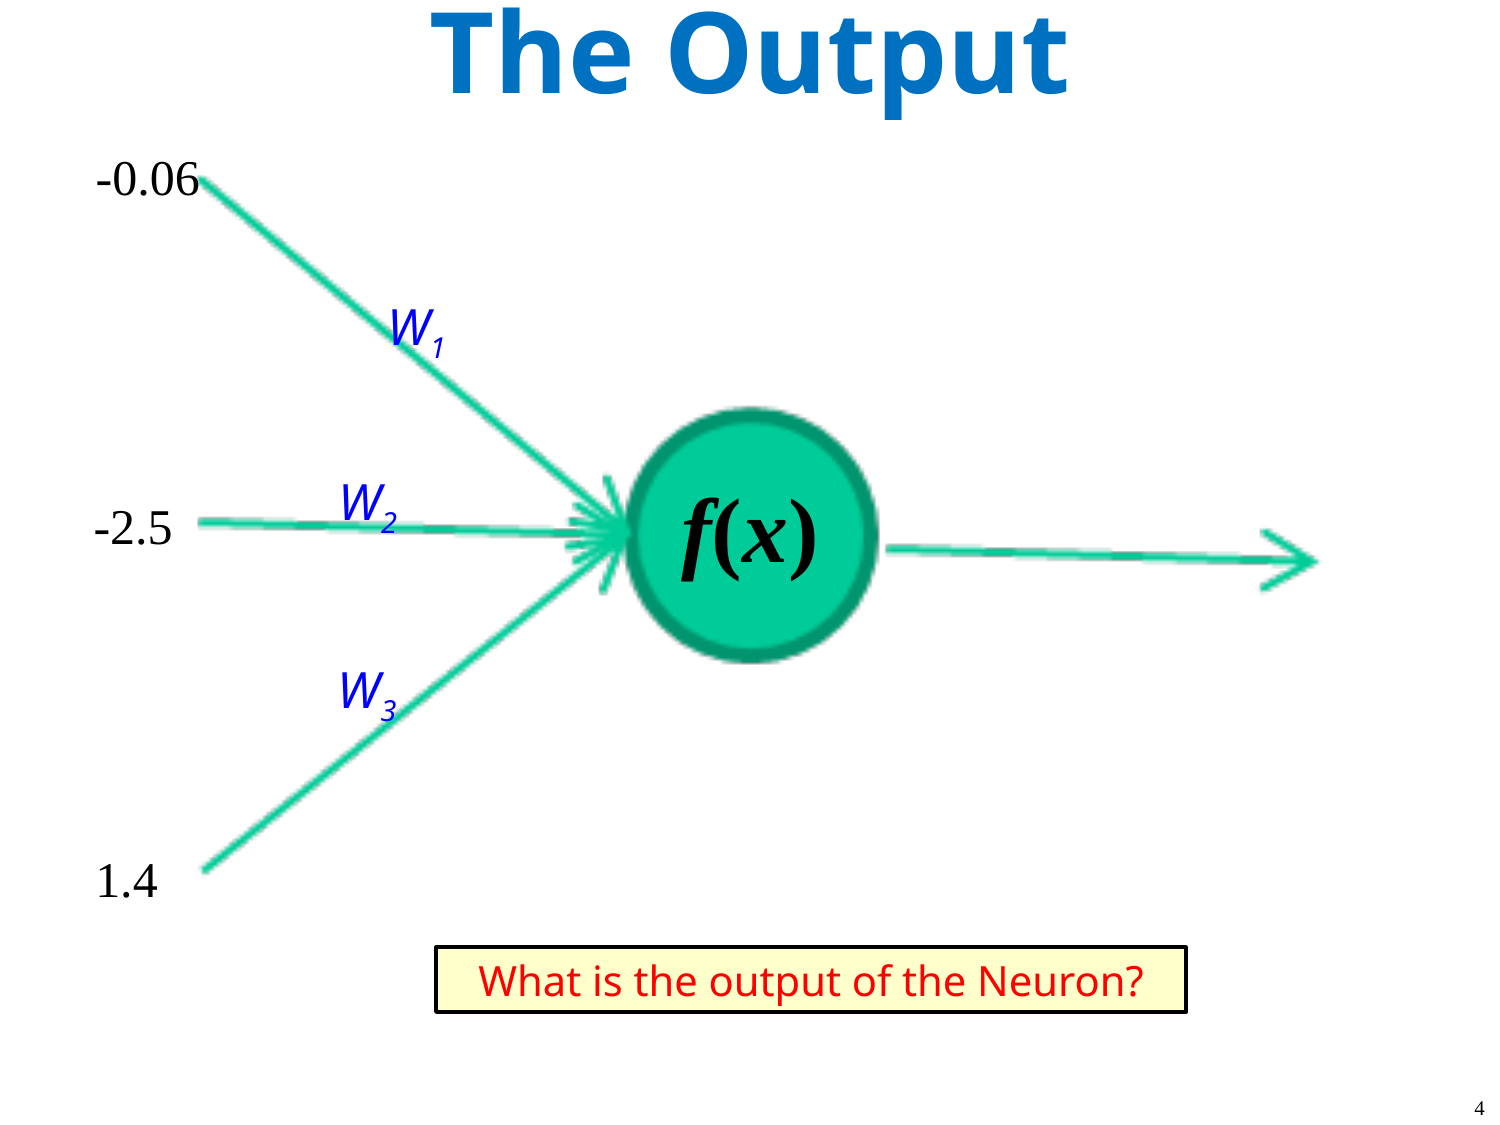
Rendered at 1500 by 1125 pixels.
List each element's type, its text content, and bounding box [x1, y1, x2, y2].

text_box What is the output of the Neuron? [435, 947, 1186, 1013]
text_box The Output [0, 0, 1500, 116]
picture [196, 175, 1369, 879]
text_box -0.06 [80, 137, 215, 213]
text_box -2.5 [78, 486, 188, 562]
text_box 4 [1187, 1087, 1500, 1125]
text_box 1.4 [80, 840, 173, 916]
